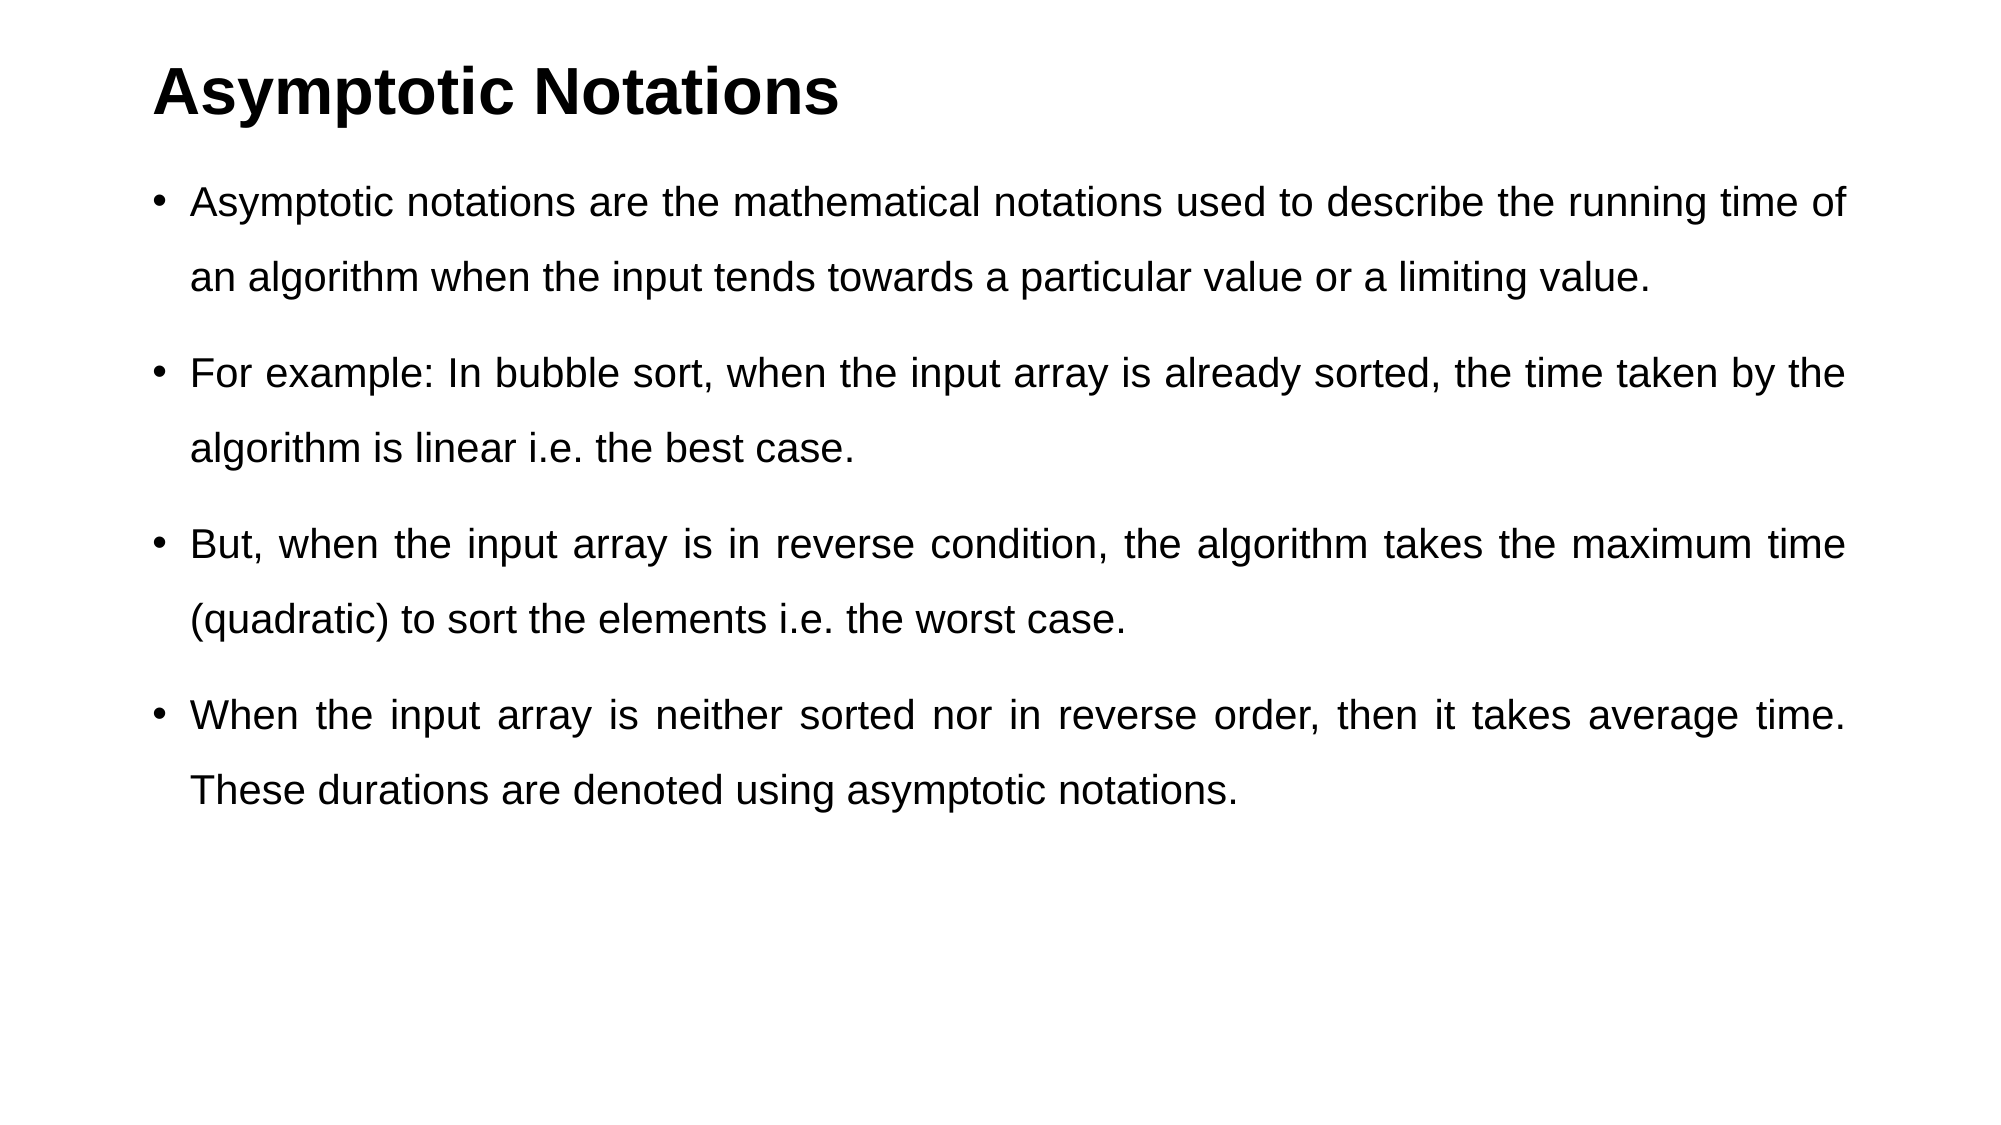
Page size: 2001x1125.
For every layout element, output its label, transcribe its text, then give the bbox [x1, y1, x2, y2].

list Asymptotic Notations Asymptotic notations are the mathematical notations used to describe the running time of an algorithm when the input tends towards a particular value or a limiting value. For example: In bubble sort, when the input array is already sorted, the time taken by the algorithm is linear i.e. the best case. But, when the input array is in reverse condition, the algorithm takes the maximum time (quadratic) to sort the elements i.e. the worst case. When the input array is neither sorted nor in reverse order, then it takes average time. These durations are denoted using asymptotic notations. [137, 49, 1863, 1088]
